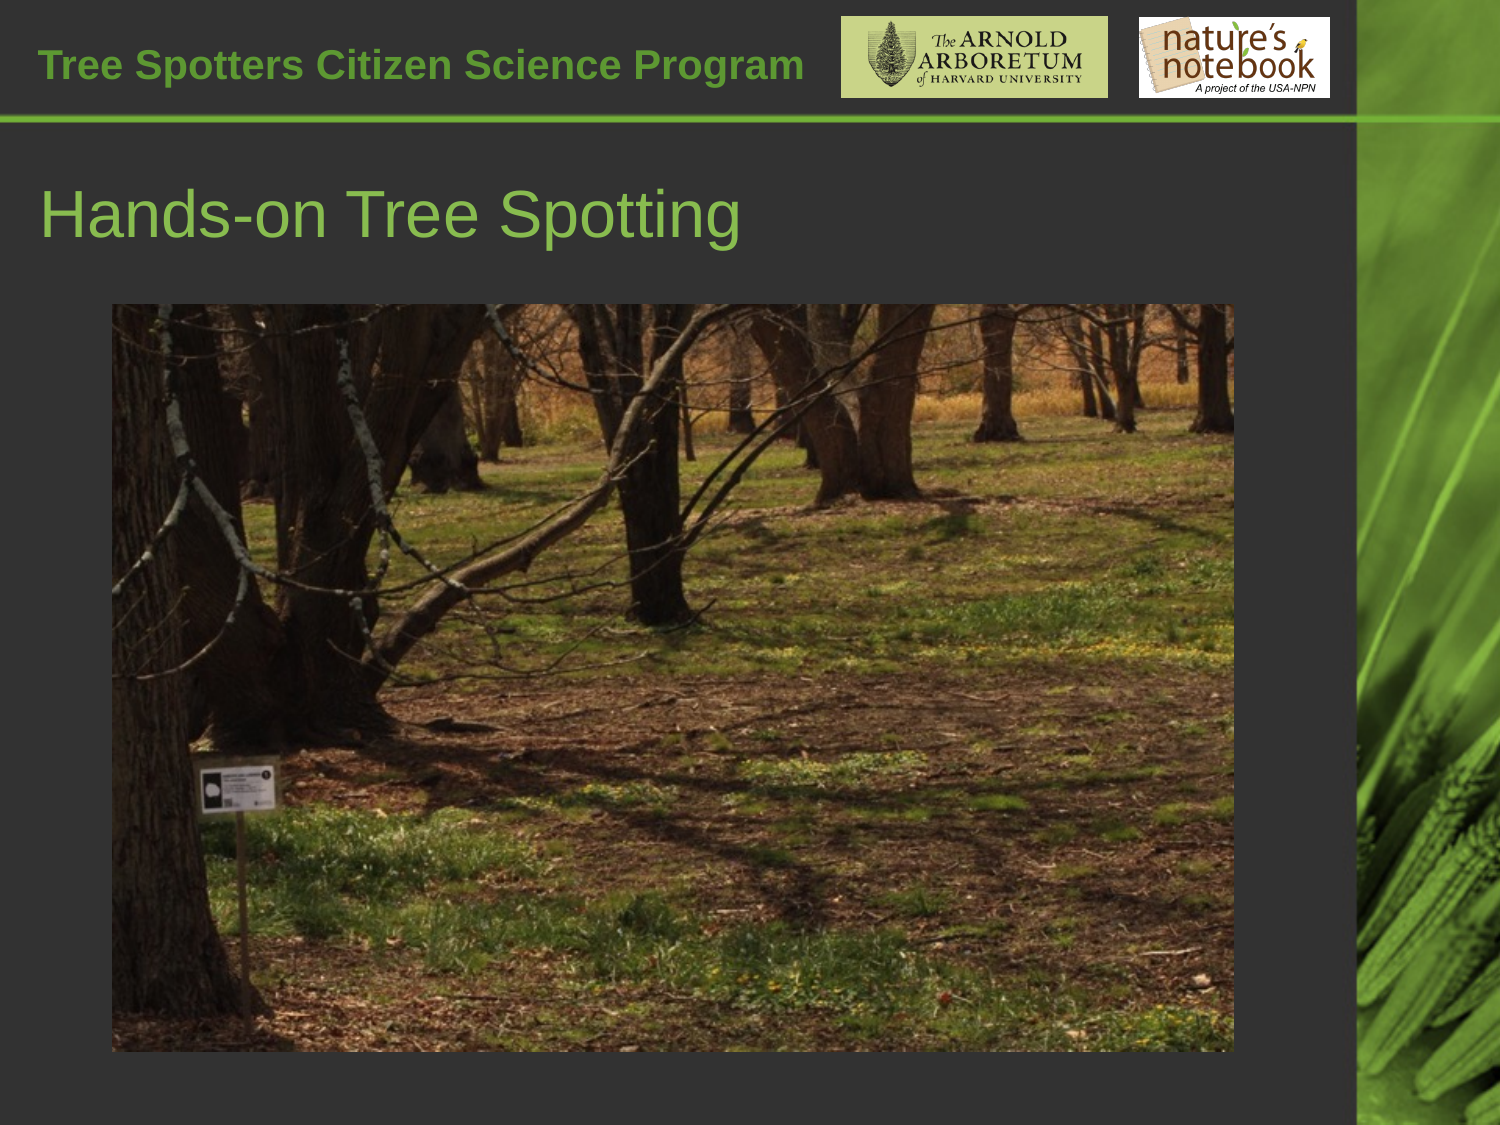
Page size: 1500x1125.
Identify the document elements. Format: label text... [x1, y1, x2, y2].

text_box Hands-on Tree Spotting [24, 163, 1330, 339]
picture [0, 0, 1500, 1125]
text_box Tree Spotters Citizen Science Program [22, 30, 821, 96]
